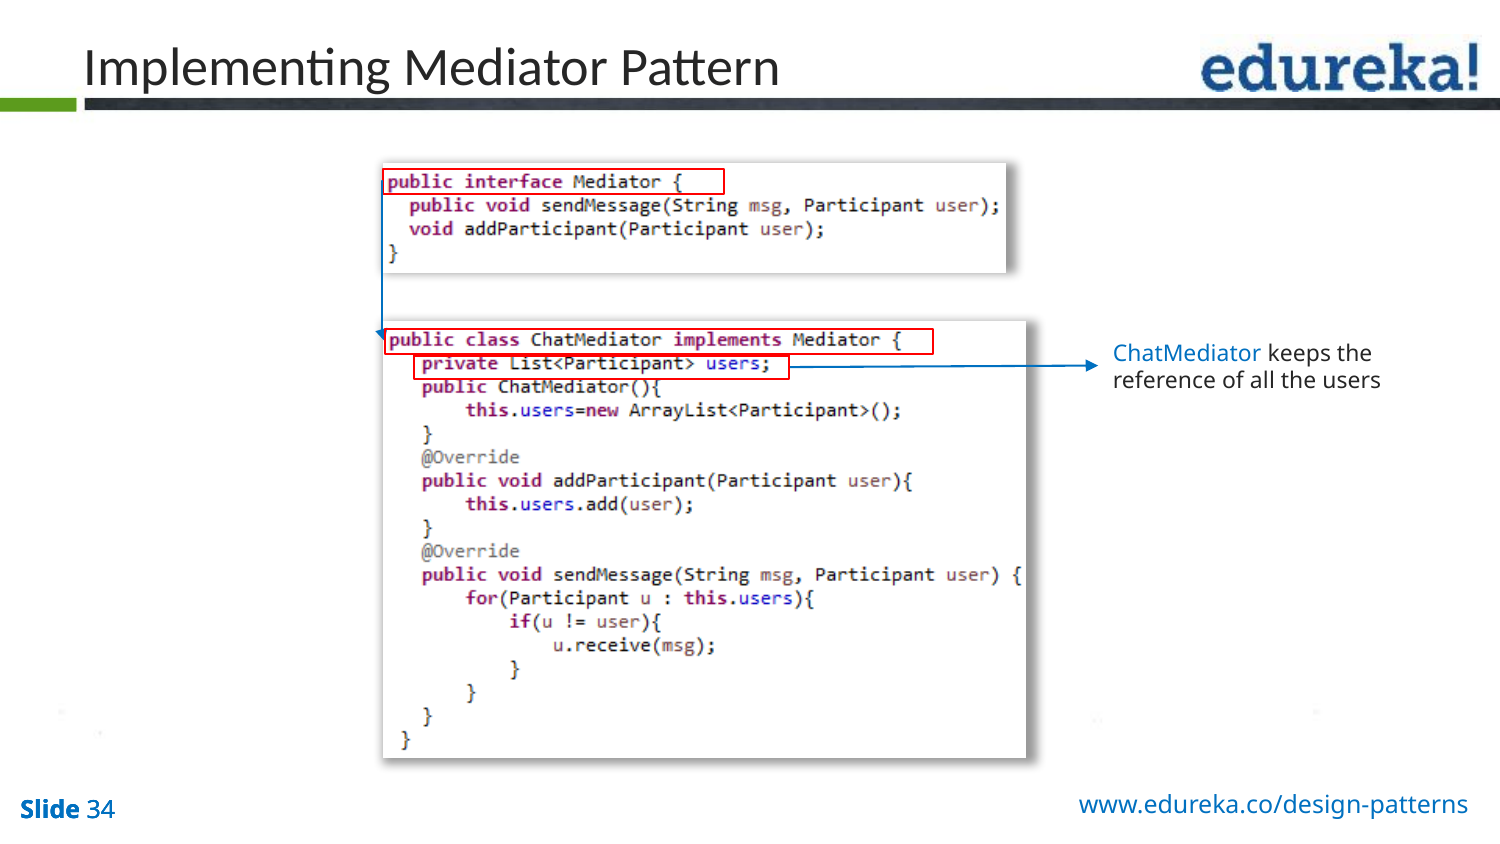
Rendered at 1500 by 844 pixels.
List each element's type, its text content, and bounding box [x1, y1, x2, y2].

text_box Implementing Mediator Pattern [69, 23, 797, 104]
text_box ChatMediator keeps the reference of all the users [1098, 330, 1403, 401]
picture [0, 0, 1500, 844]
